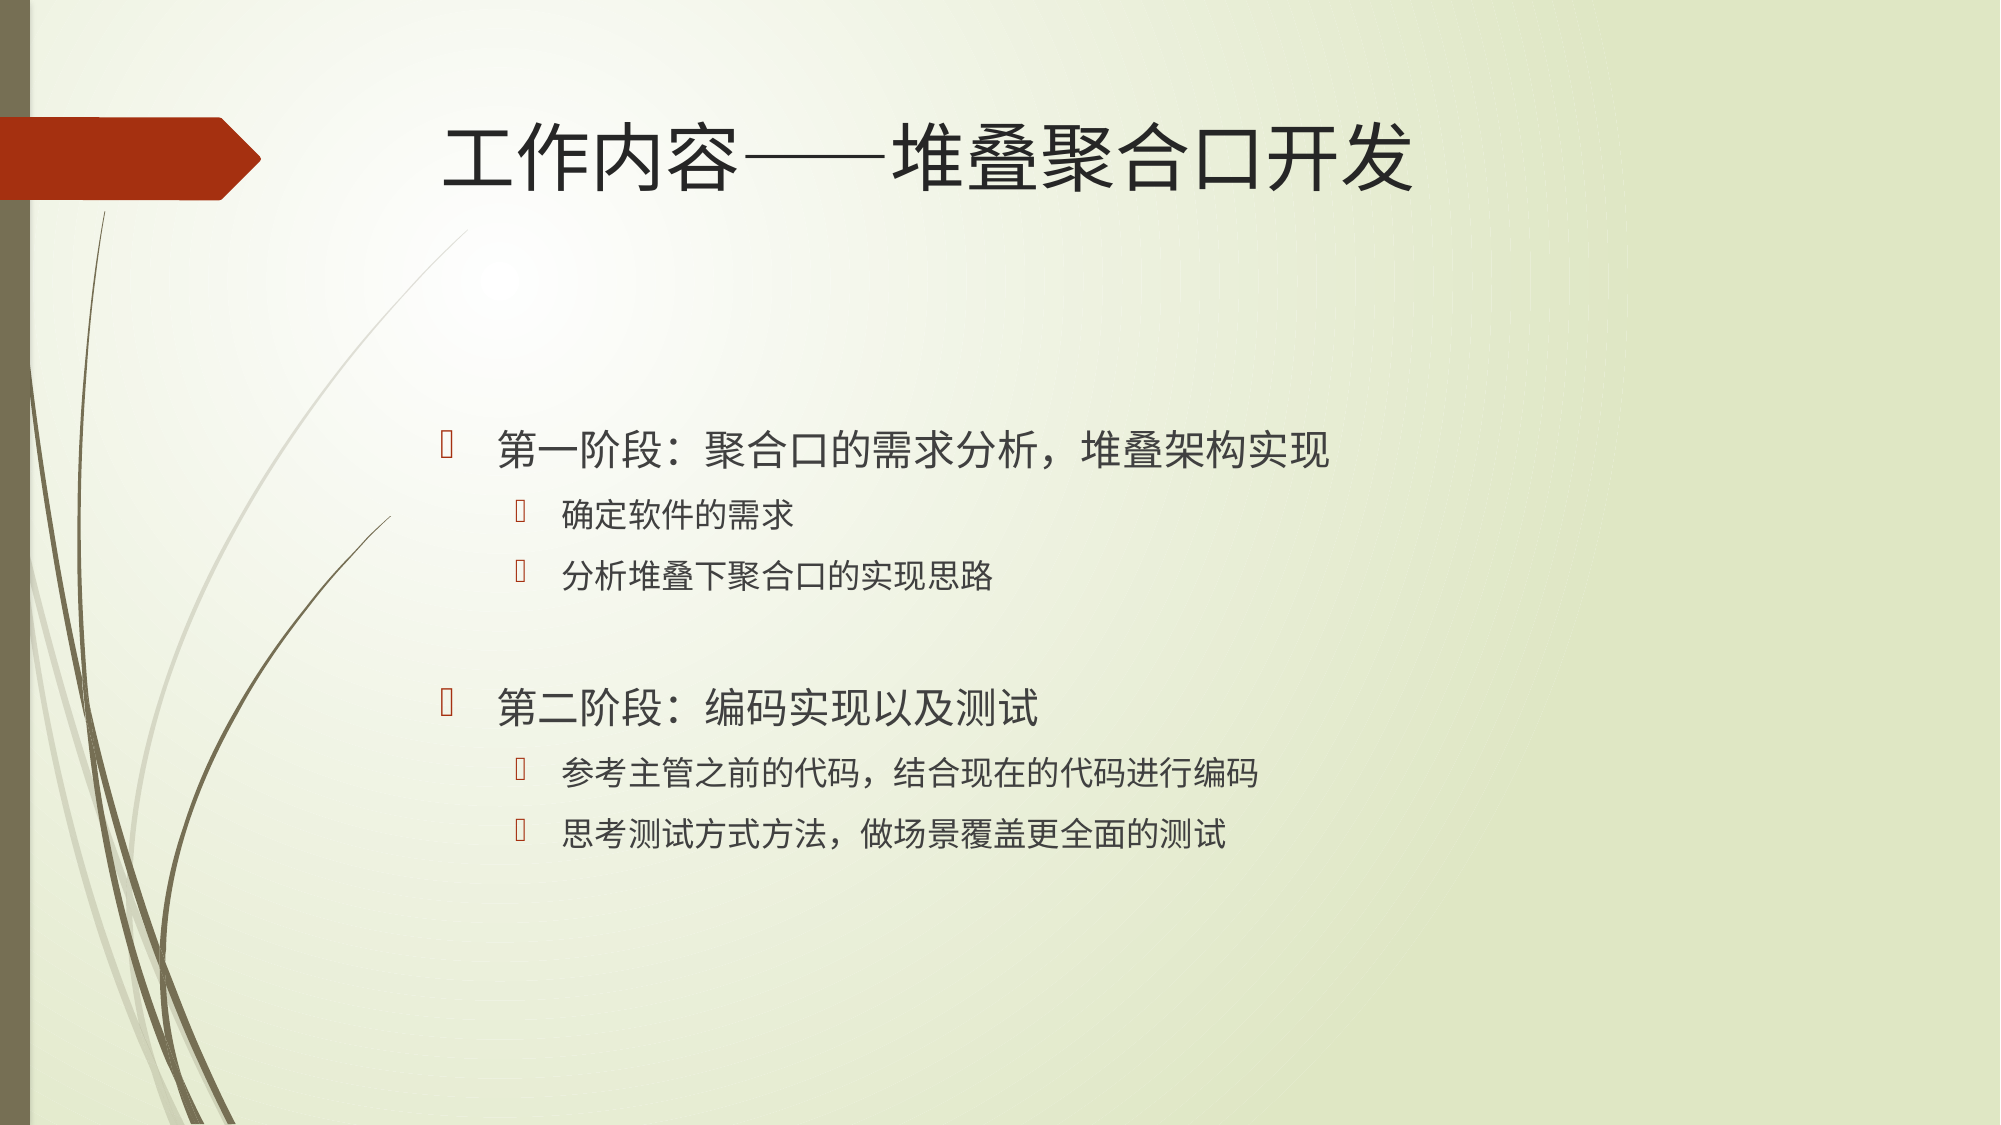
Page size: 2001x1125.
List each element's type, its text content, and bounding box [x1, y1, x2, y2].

title 工作内容——堆叠聚合口开发 [425, 102, 1888, 313]
list 第一阶段：聚合口的需求分析，堆叠架构实现 确定软件的需求 分析堆叠下聚合口的实现思路 第二阶段：编码实现以及测试 参考主管之前的代码，结合现在的代码进行编码 思考测试方式方法，做场景覆盖更全面的测试 [424, 350, 1888, 1006]
